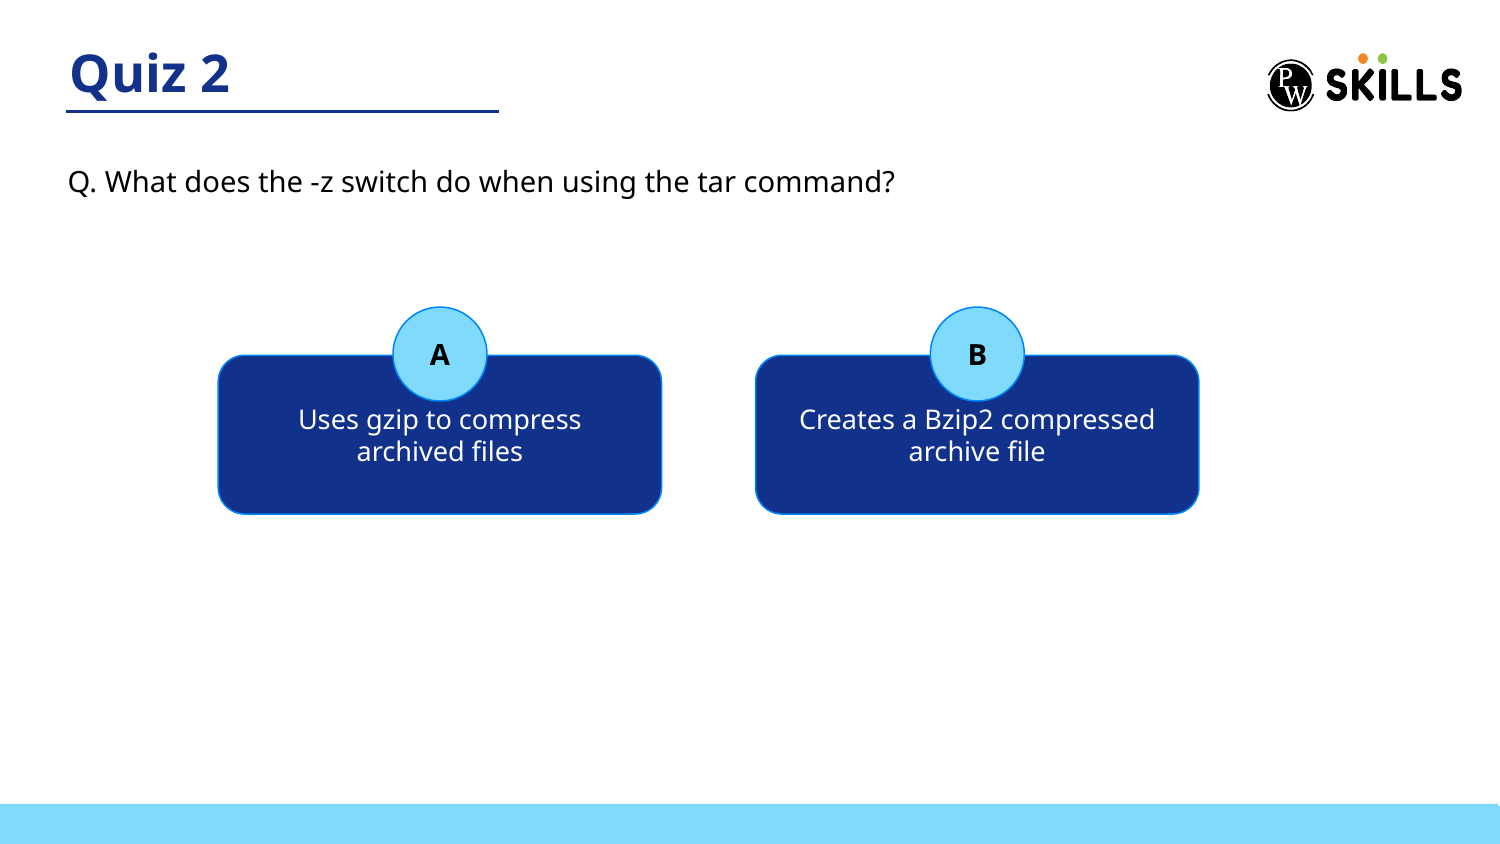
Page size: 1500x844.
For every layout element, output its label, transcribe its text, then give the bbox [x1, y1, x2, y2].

picture [1266, 53, 1463, 112]
text_box A [393, 307, 487, 401]
text_box B [930, 307, 1025, 401]
title Quiz 2 [54, 25, 1209, 148]
list Q. What does the -z switch do when using the tar command? [52, 148, 1417, 227]
text_box Creates a Bzip2 compressed archive file [755, 355, 1199, 515]
text_box Uses gzip to compress archived files [218, 355, 662, 515]
text_box [0, 805, 1500, 844]
